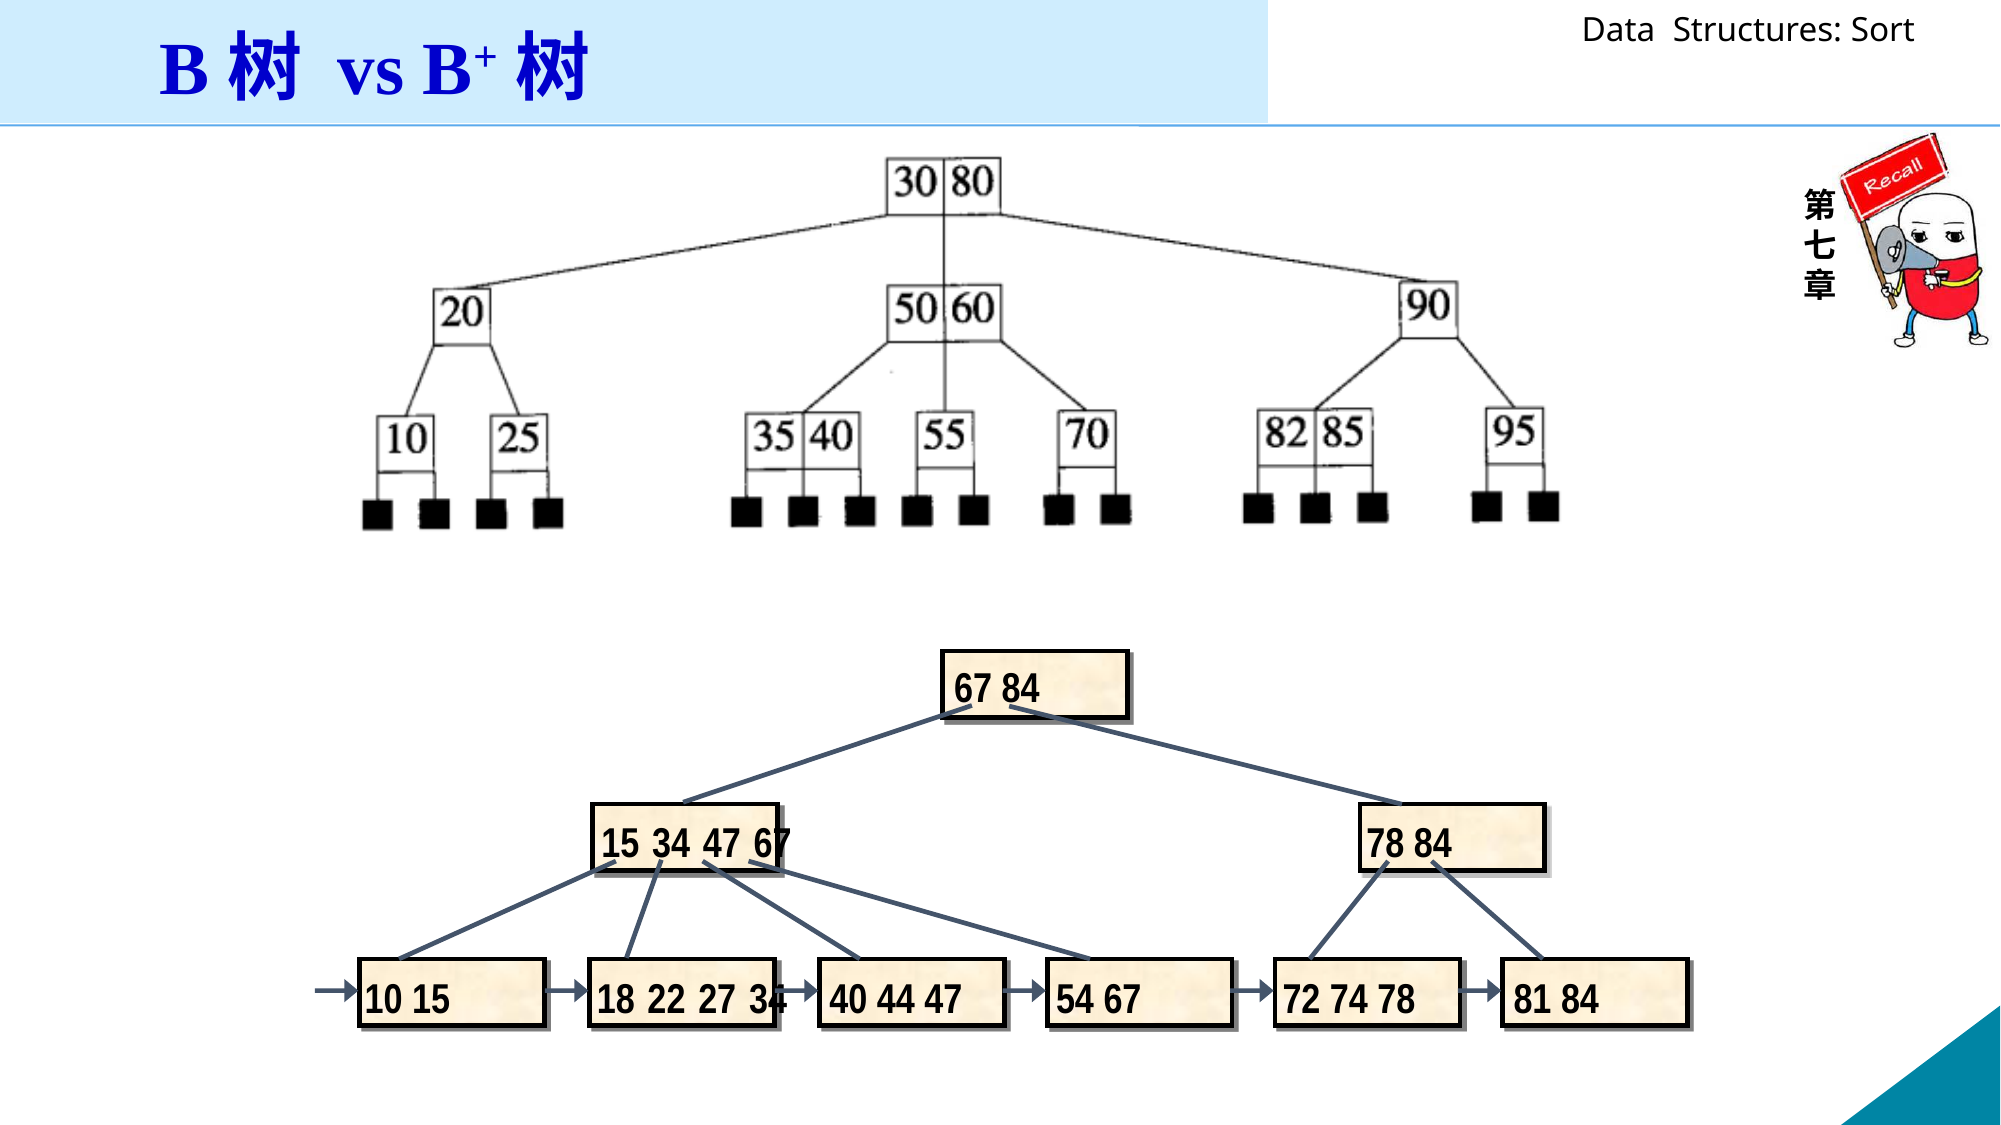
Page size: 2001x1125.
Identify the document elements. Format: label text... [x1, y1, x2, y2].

text_box B树 vs B+树 [144, 17, 949, 112]
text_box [314, 650, 1688, 1047]
text_box 第七章 [1788, 177, 1832, 312]
picture [1832, 130, 1993, 350]
picture [350, 148, 1567, 537]
